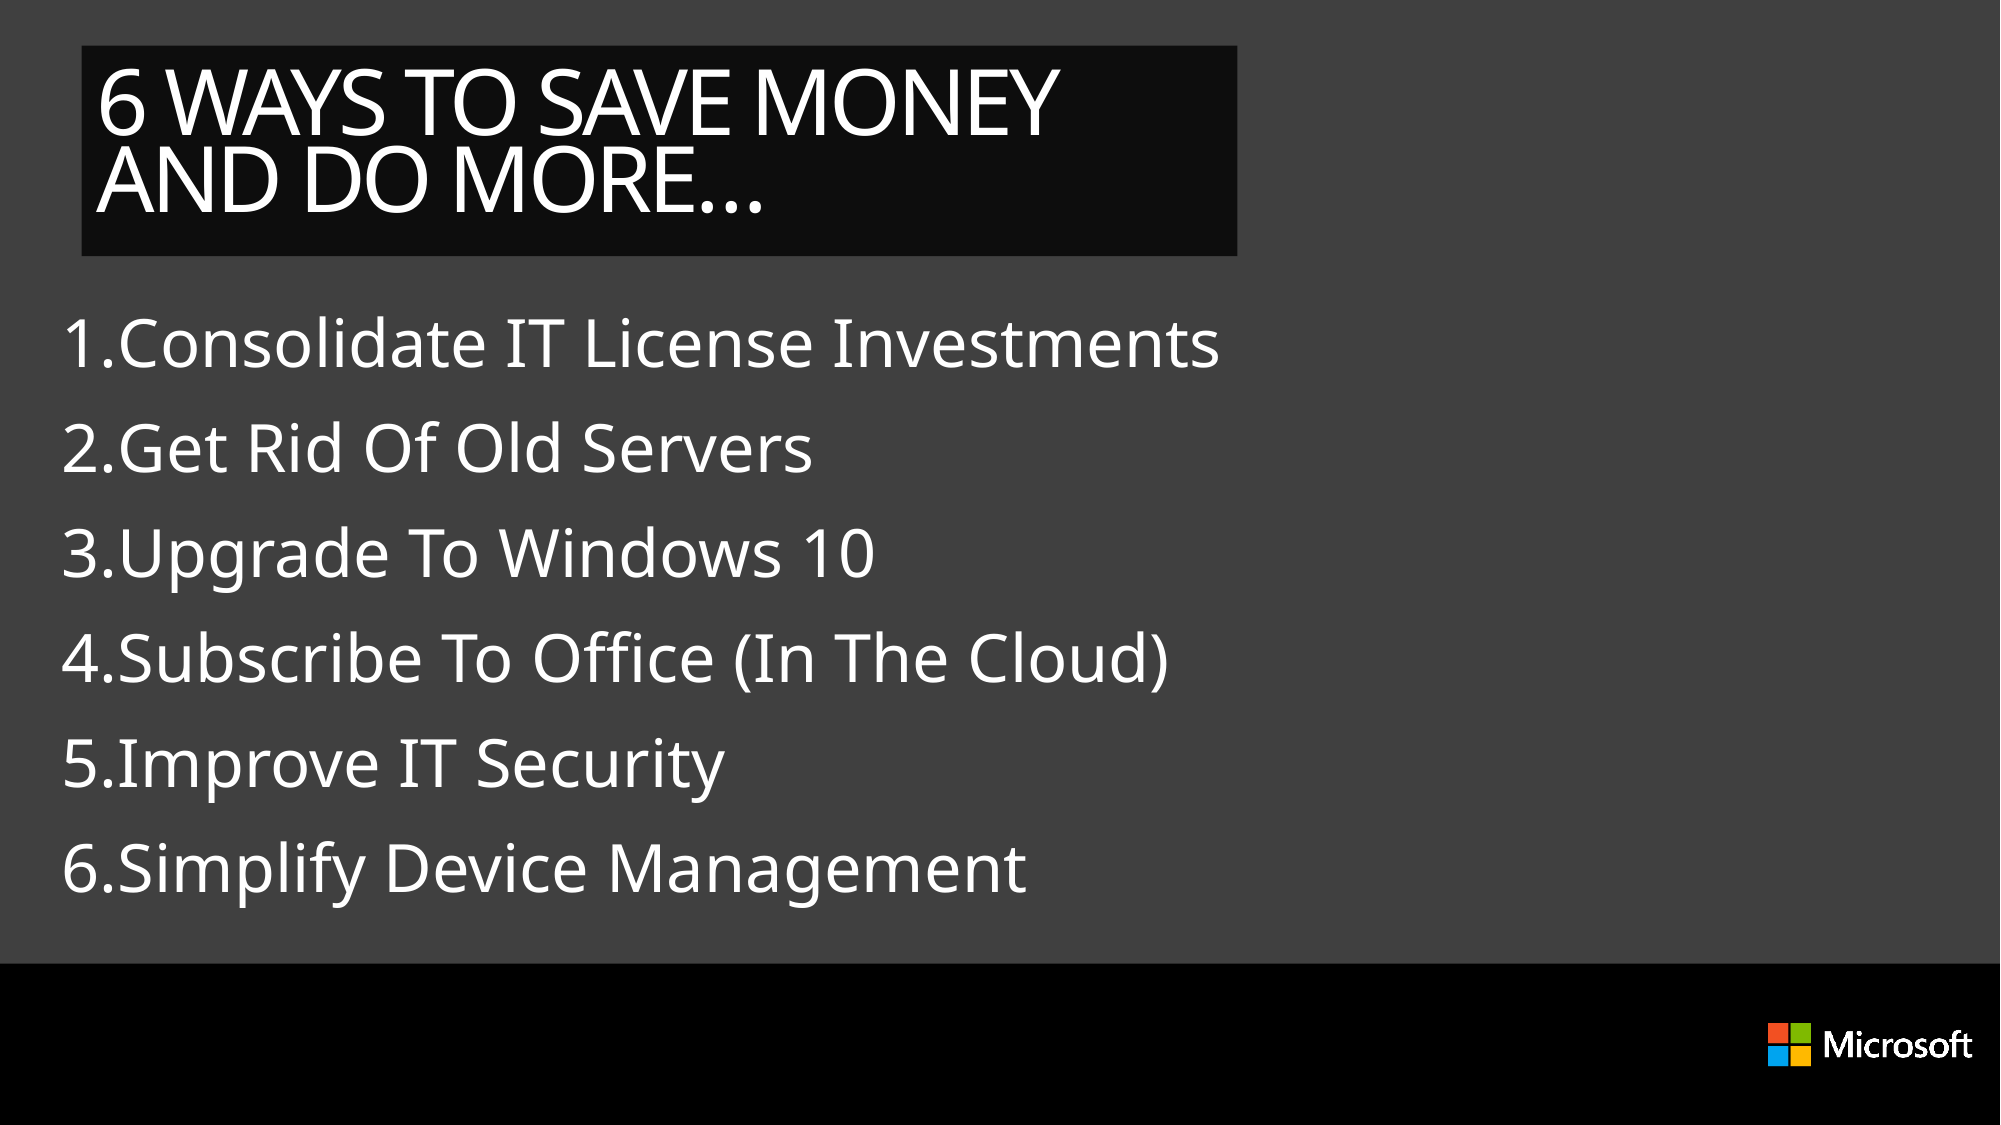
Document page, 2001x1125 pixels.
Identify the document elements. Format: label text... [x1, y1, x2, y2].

picture [1739, 996, 2000, 1093]
text_box Consolidate IT License Investments Get Rid Of Old Servers Upgrade To Windows 10 Subscribe To Office (In The Cloud) Improve IT Security Simplify Device Management [46, 293, 1238, 1018]
list [0, 963, 2000, 1125]
title 6 Ways to save money and do more… [81, 45, 1238, 257]
